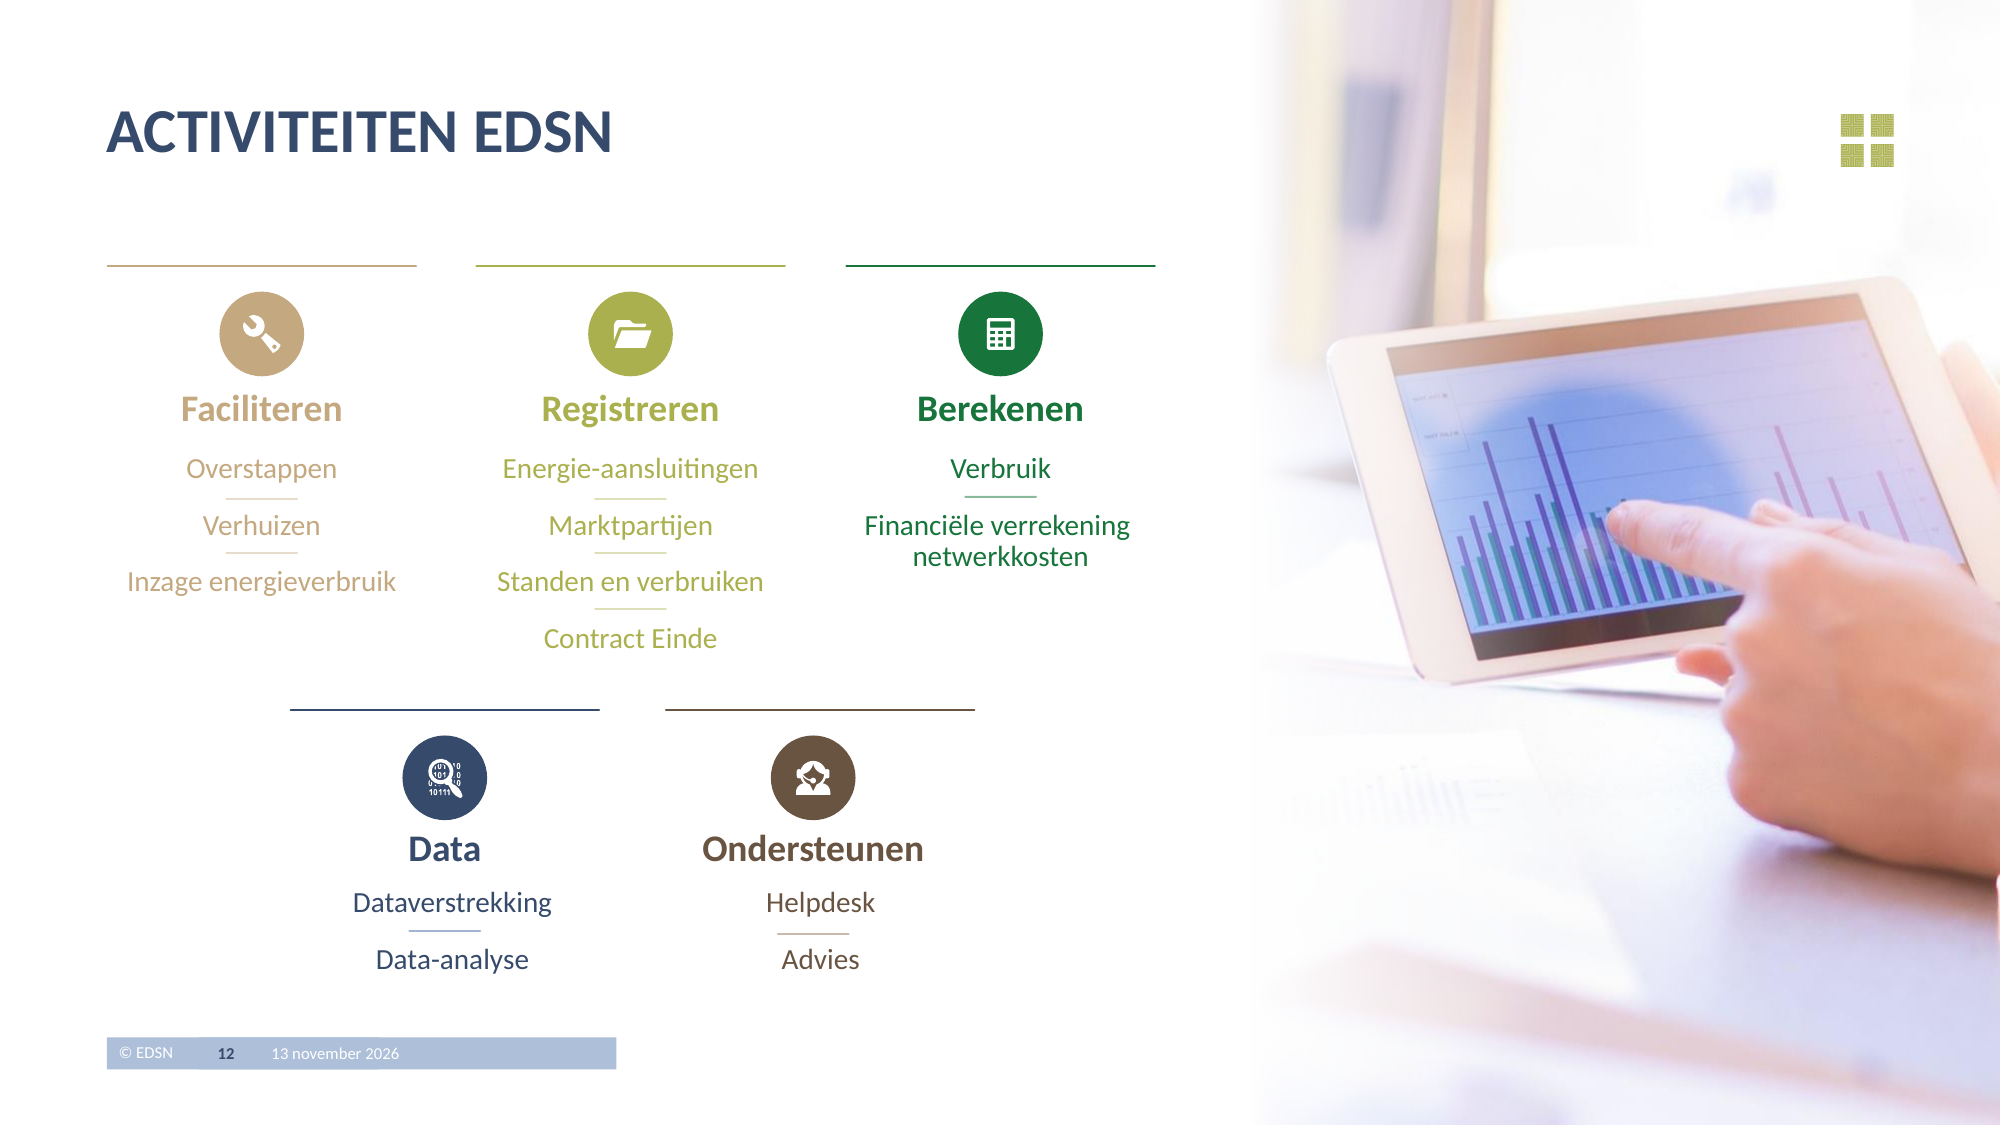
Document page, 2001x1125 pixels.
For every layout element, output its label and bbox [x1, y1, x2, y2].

text_box [426, 757, 463, 799]
text_box [595, 498, 666, 609]
text_box [613, 320, 652, 348]
text_box [226, 498, 298, 554]
text_box [242, 315, 281, 354]
text_box [0, 0, 2000, 1125]
text_box [1838, 77, 1920, 198]
